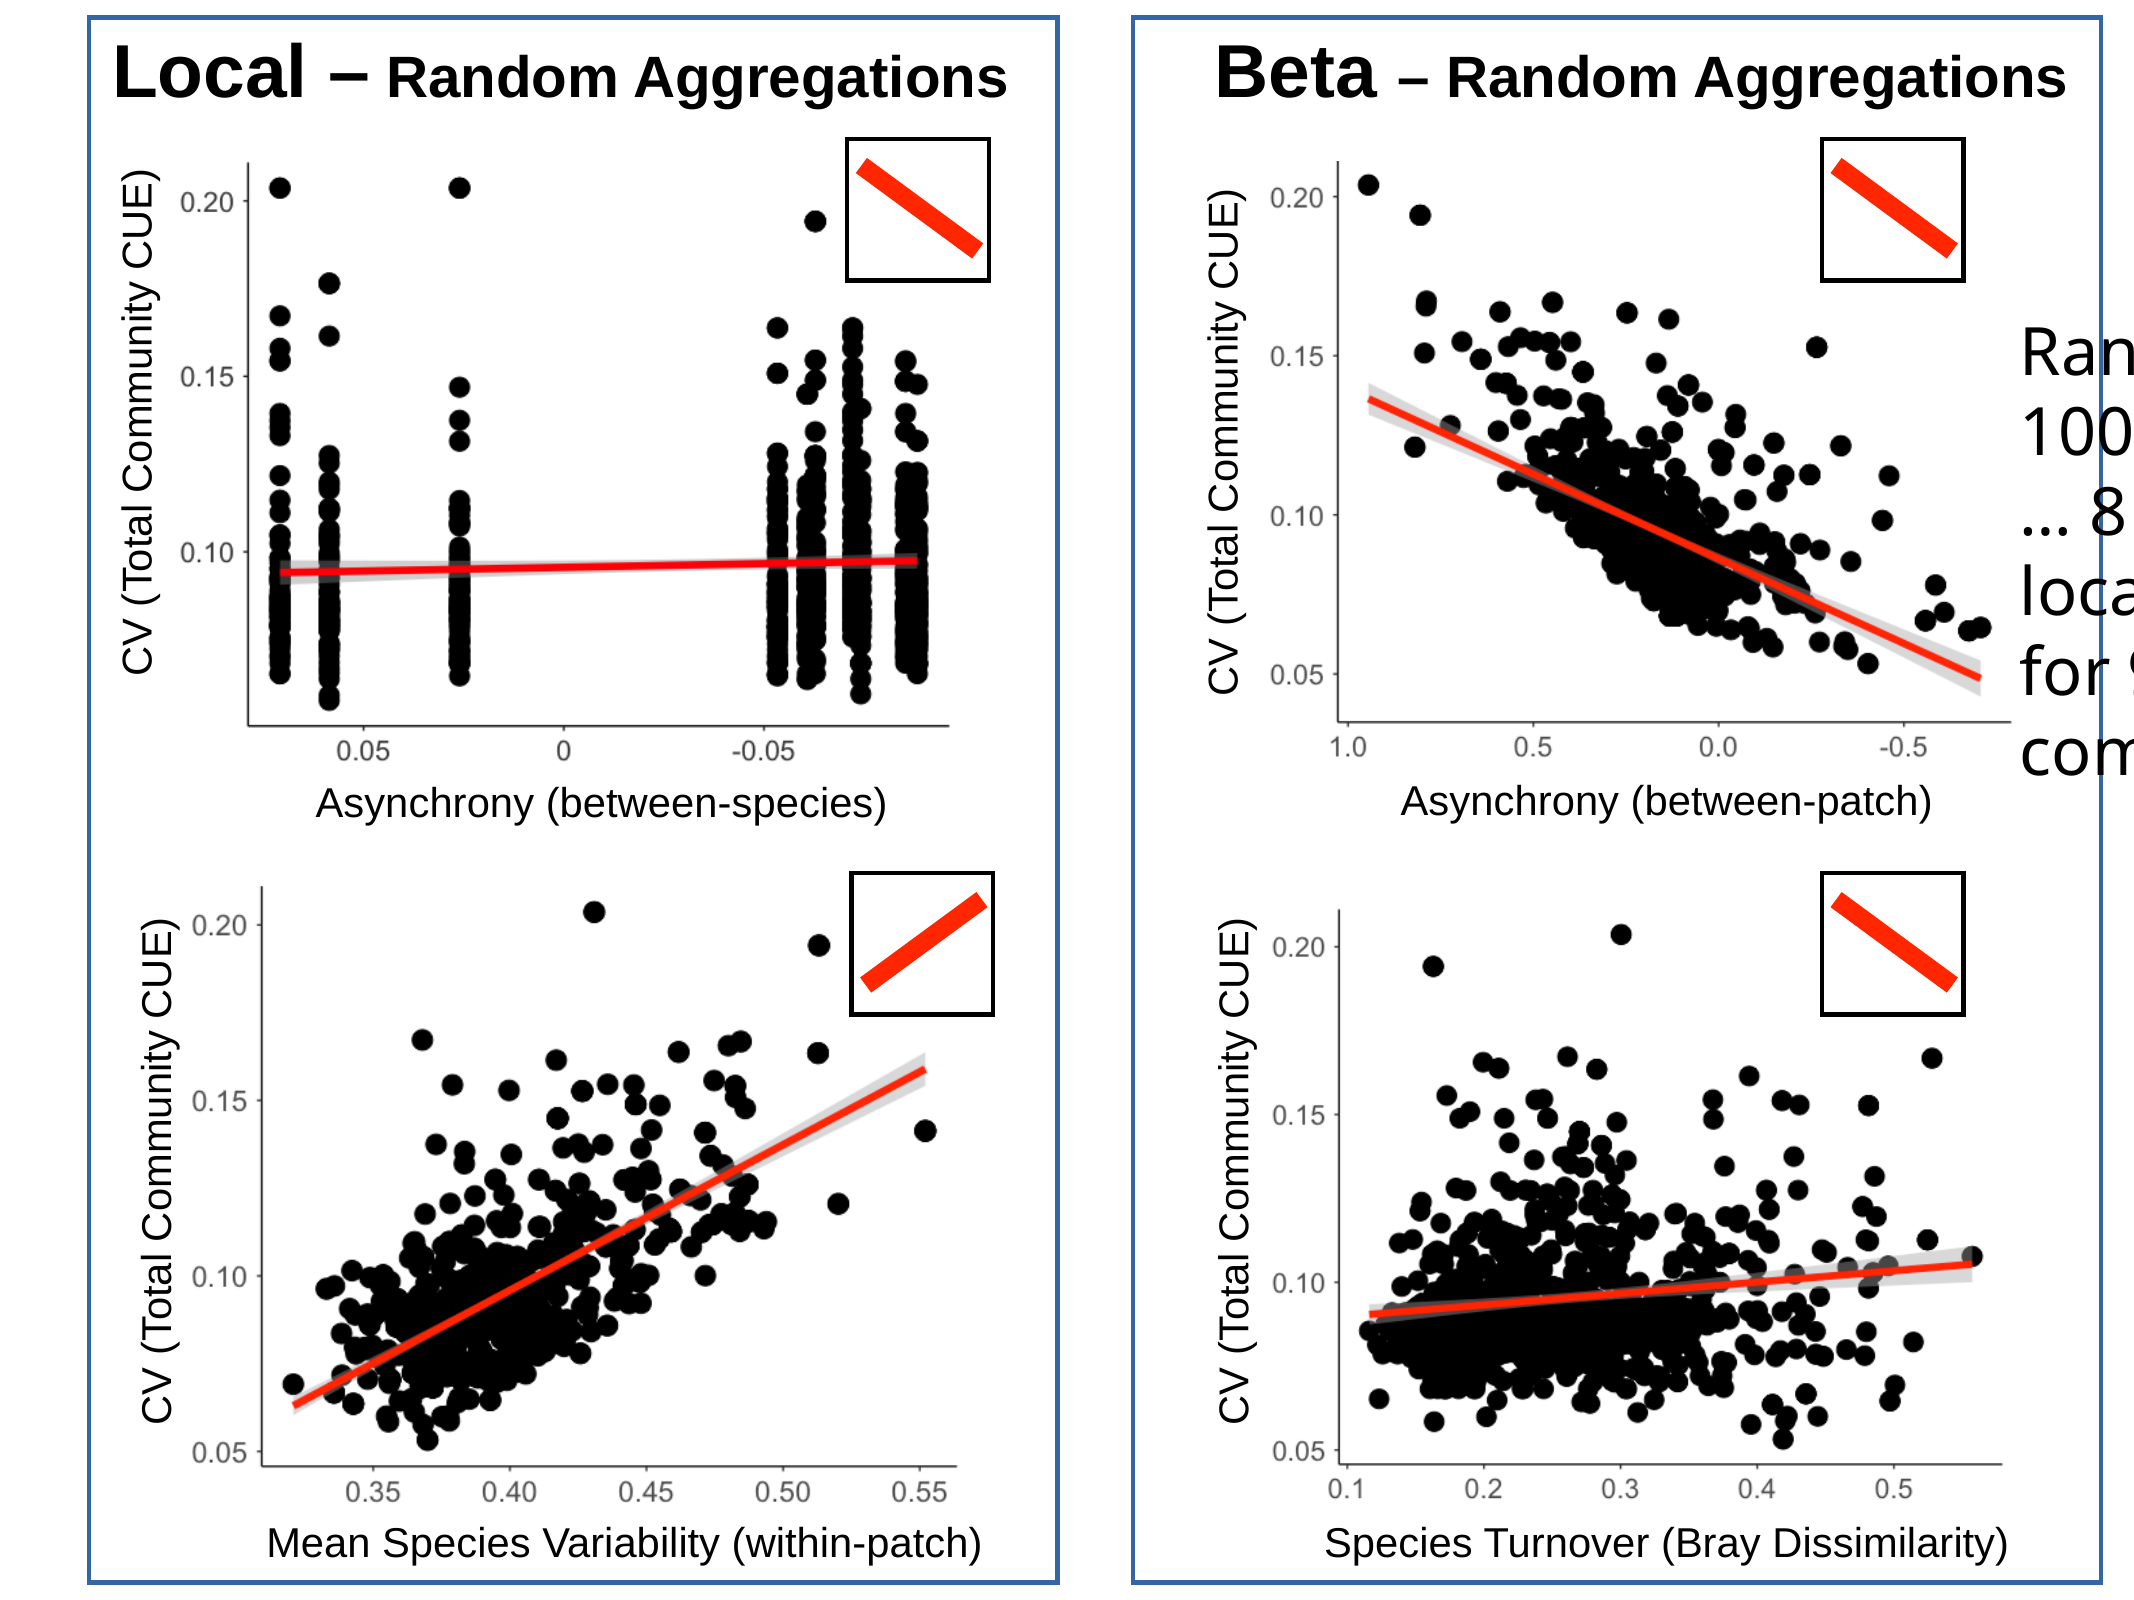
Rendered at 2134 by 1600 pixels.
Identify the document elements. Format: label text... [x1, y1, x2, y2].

text_box [2067, 797, 2102, 1583]
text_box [1183, 45, 2064, 839]
text_box Local – Random Aggregations [103, 14, 1018, 121]
text_box [88, 17, 116, 1583]
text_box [1821, 872, 1964, 1015]
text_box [1821, 138, 1964, 281]
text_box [116, 774, 1022, 1579]
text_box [97, 25, 999, 839]
text_box [1132, 17, 1206, 1583]
text_box [2071, 17, 2102, 300]
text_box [1193, 774, 2064, 1579]
text_box Random Aggregations = 100 random draws of 2, 3, … 8 local communities + a few for 9 – 10 local communities [2071, 300, 2134, 797]
text_box Beta – Random Aggregations [1206, 14, 2078, 121]
text_box [1007, 17, 1058, 1583]
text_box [851, 872, 994, 1015]
